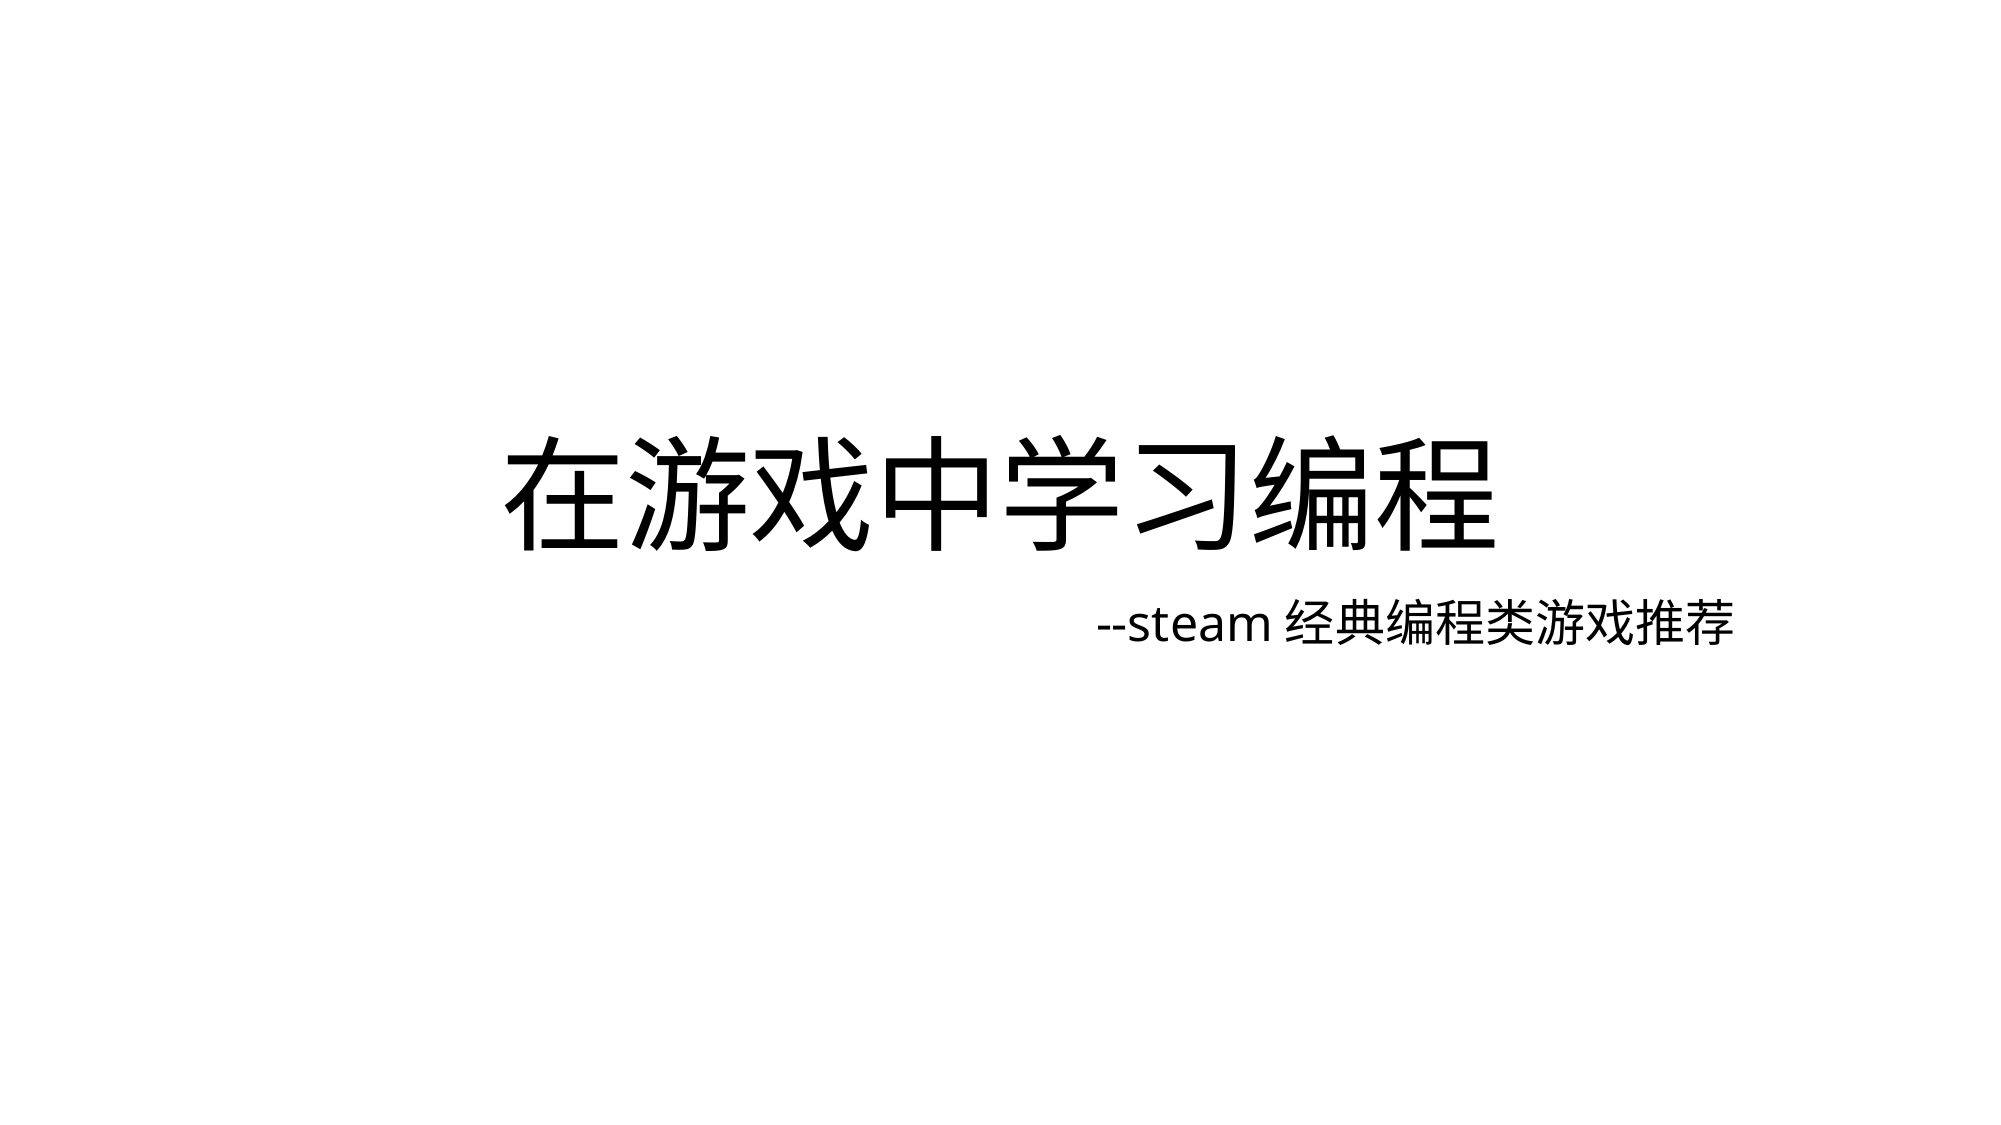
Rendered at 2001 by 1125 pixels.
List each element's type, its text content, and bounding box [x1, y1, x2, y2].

subtitle --steam经典编程类游戏推荐 [249, 590, 1750, 863]
title 在游戏中学习编程 [249, 184, 1750, 576]
